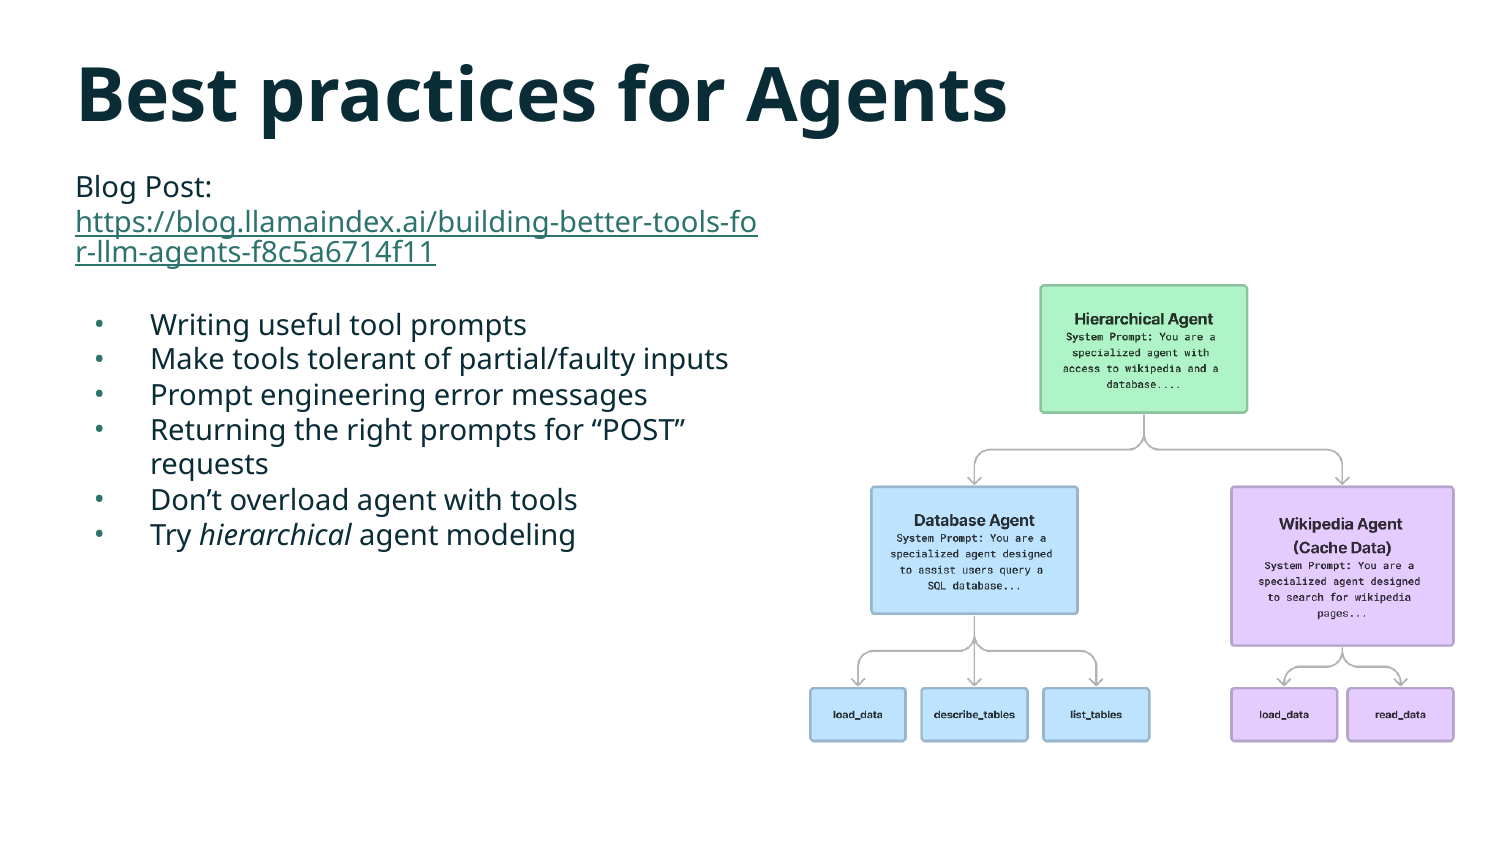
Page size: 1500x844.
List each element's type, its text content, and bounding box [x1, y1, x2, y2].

picture [799, 199, 1474, 828]
title Best practices for Agents [75, 56, 1324, 115]
list Blog Post: https://blog.llamaindex.ai/building-better-tools-for-llm-agents-f8c5a6714f11 Writing useful tool prompts Make tools tolerant of partial/faulty inputs Prompt engineering error messages Returning the right prompts for “POST” requests Don’t overload agent with tools Try hierarchical agent modeling [75, 168, 765, 769]
